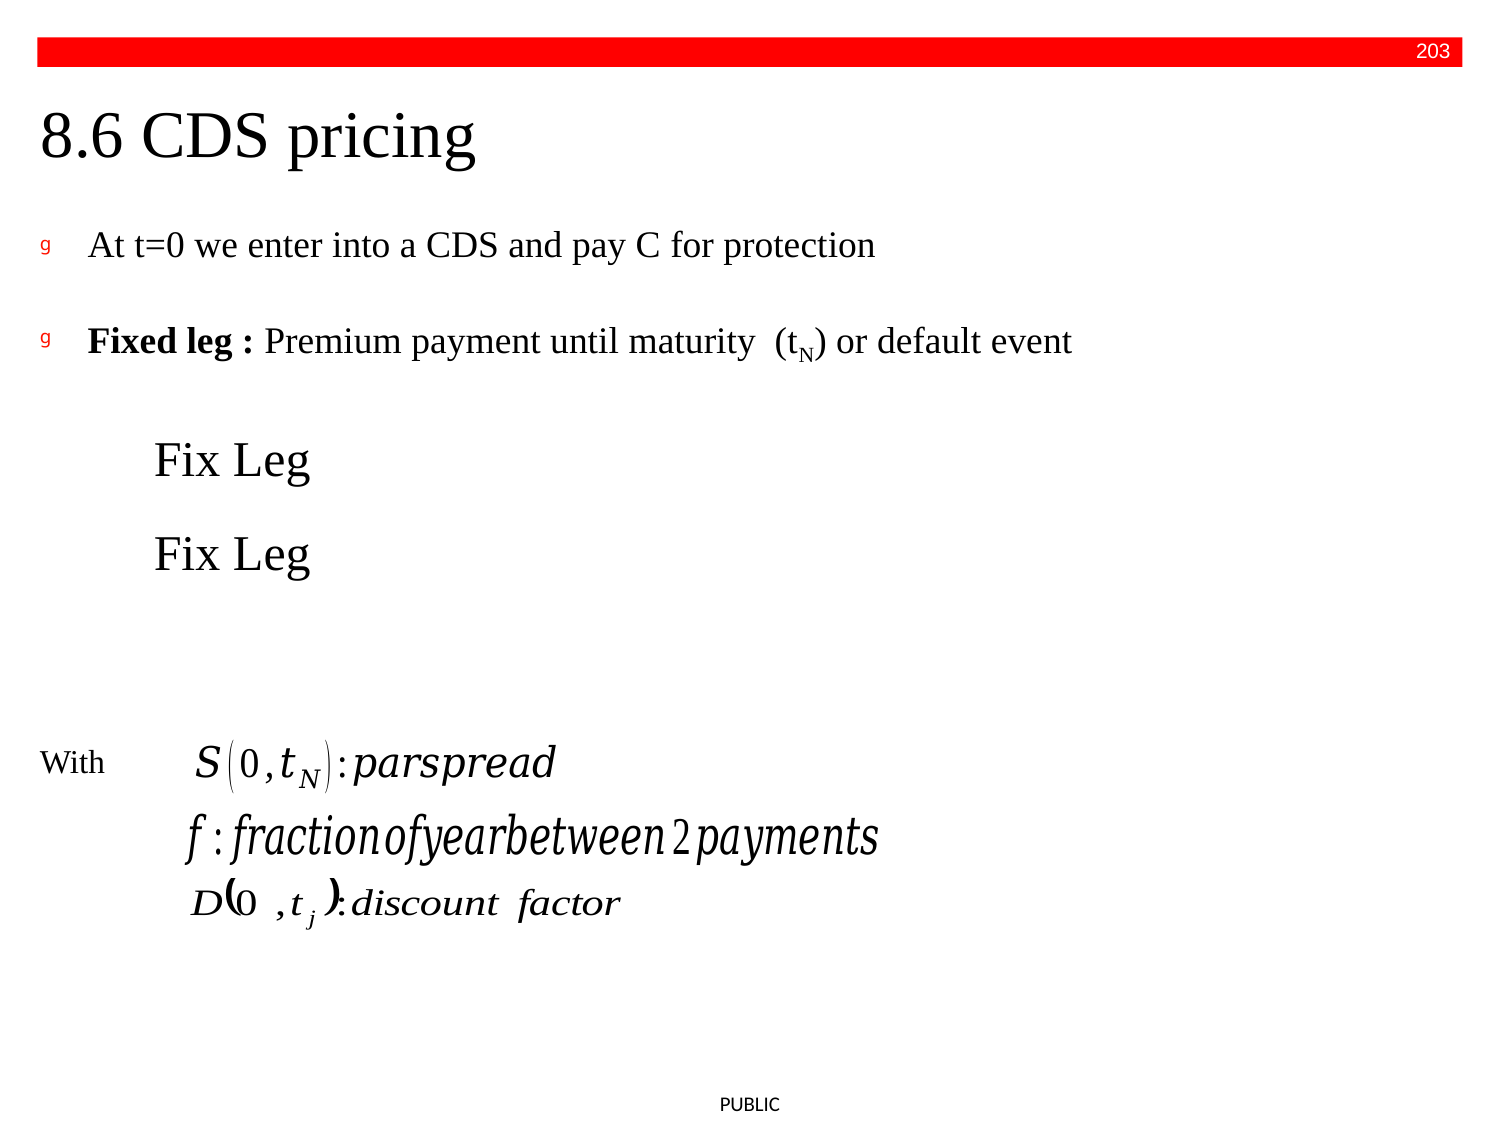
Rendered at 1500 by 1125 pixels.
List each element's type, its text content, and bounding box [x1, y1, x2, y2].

footer [512, 1042, 988, 1103]
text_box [182, 878, 634, 938]
text_box 8.6 CDS pricing [25, 83, 1500, 179]
text_box At t=0 we enter into a CDS and pay C for protection Fixed leg : Premium payment until maturity (tN) or default event With [24, 219, 1459, 421]
